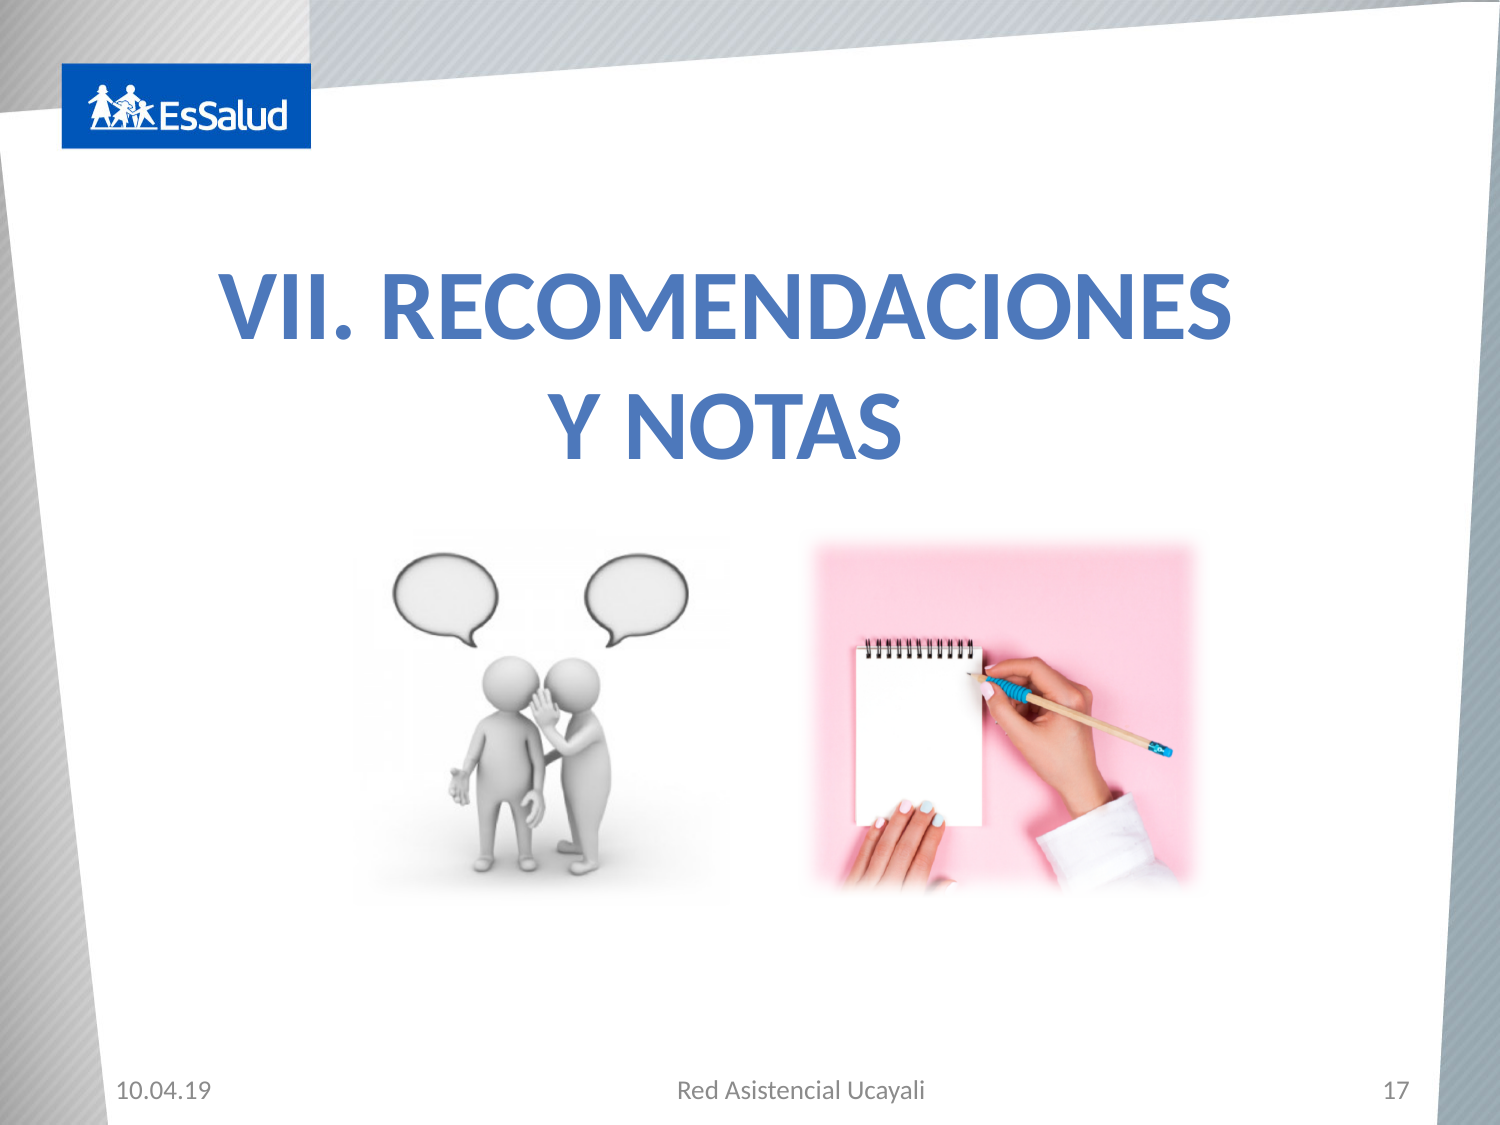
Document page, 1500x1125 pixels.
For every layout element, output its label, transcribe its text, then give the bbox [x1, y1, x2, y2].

picture [0, 0, 1500, 1125]
slide_number 16 [1352, 1056, 1425, 1122]
footer Red Asistencial Ucayali [263, 1072, 1339, 1106]
text_box VII. RECOMENDACIONES Y NOTAS [194, 231, 1258, 487]
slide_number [100, 1072, 243, 1106]
